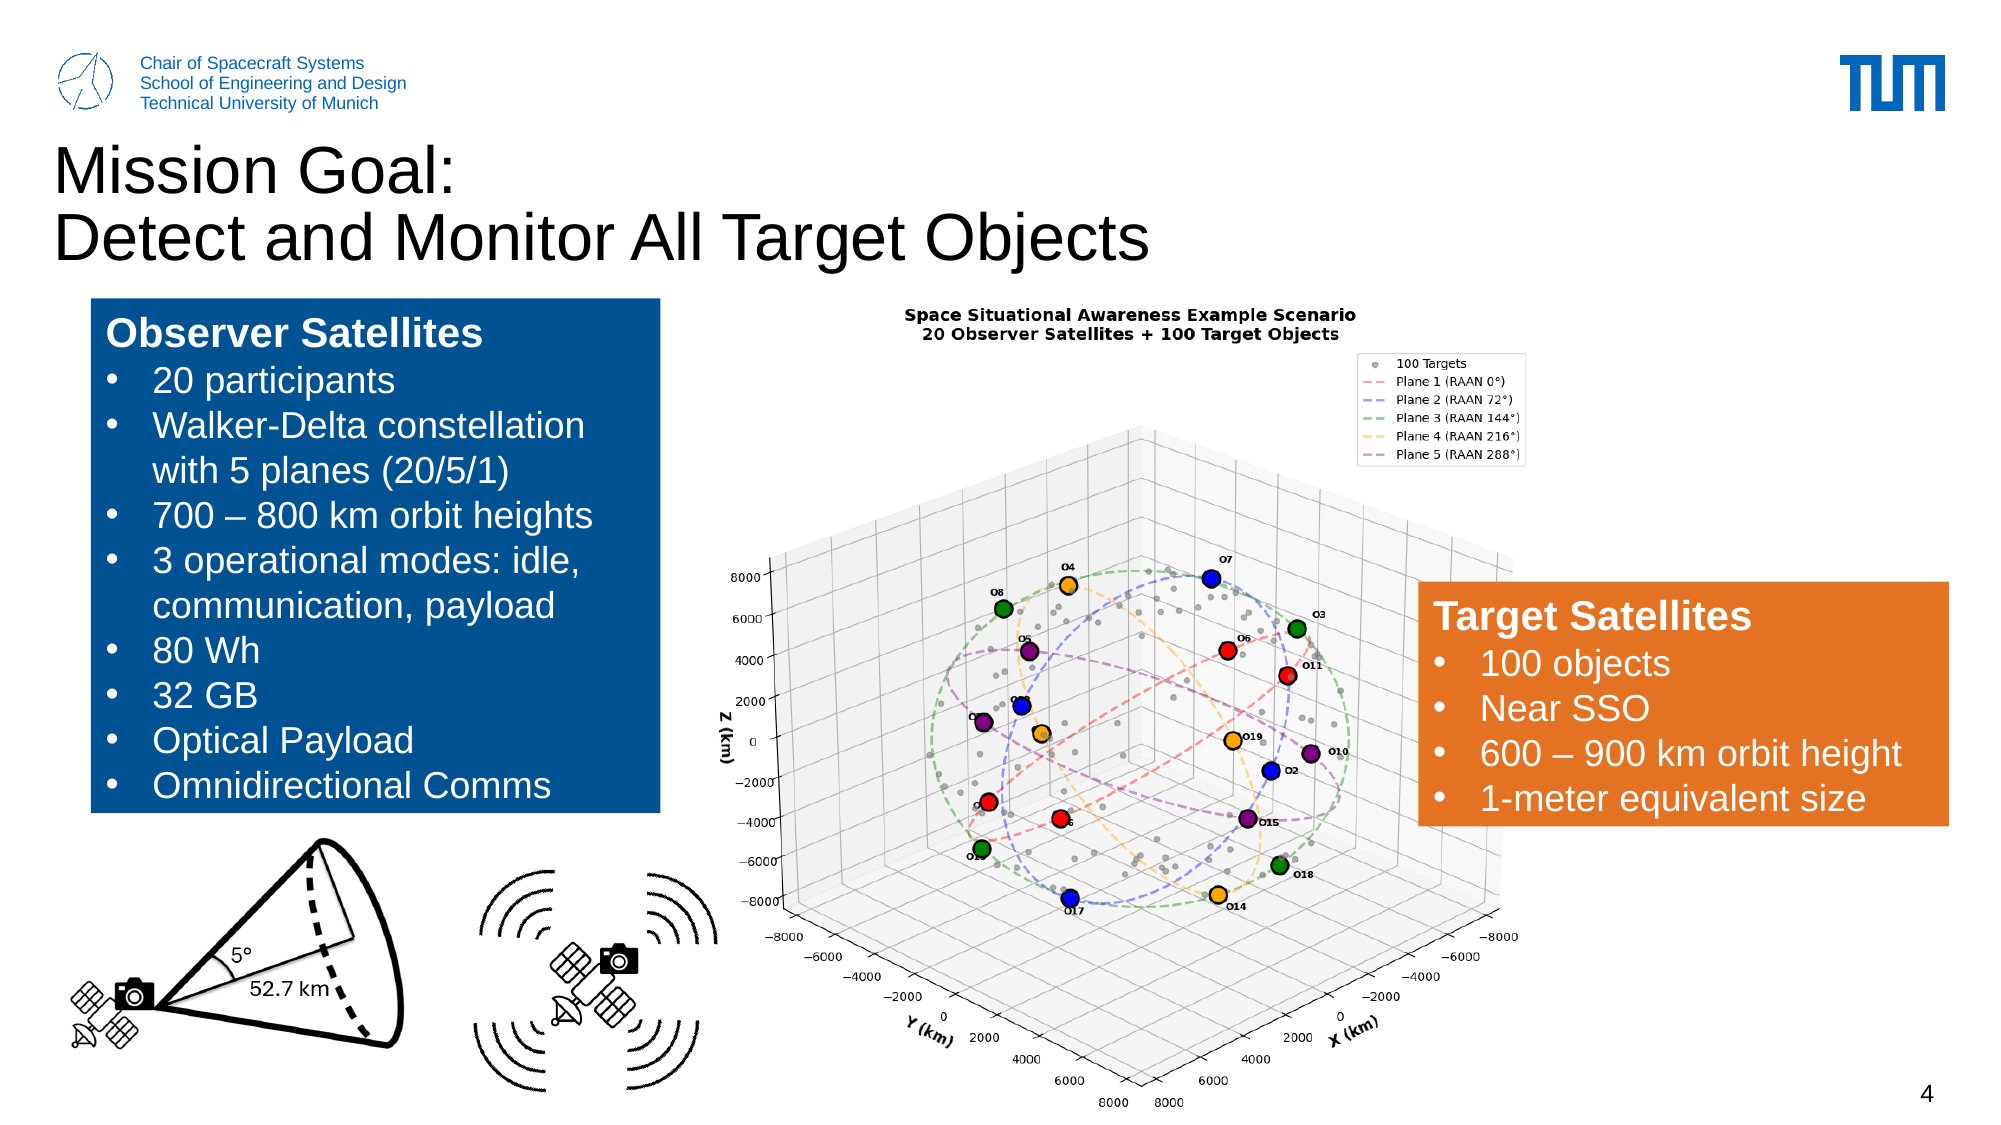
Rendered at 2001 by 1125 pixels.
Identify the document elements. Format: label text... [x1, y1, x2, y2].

text_box Observer Satellites 20 participants Walker-Delta constellation with 5 planes (20/5/1) 700 – 800 km orbit heights 3 operational modes: idle, communication, payload 80 Wh 32 GB Optical Payload Omnidirectional Comms [90, 298, 661, 814]
picture [1840, 55, 1945, 111]
picture [67, 831, 407, 1064]
picture [55, 51, 114, 111]
picture [411, 298, 1564, 1125]
text_box Target Satellites 100 objects Near SSO 600 – 900 km orbit height 1-meter equivalent size [1569, 581, 1950, 827]
title Mission Goal: Detect and Monitor All Target Objects [52, 139, 1811, 275]
slide_number 4 [1569, 1062, 1950, 1123]
